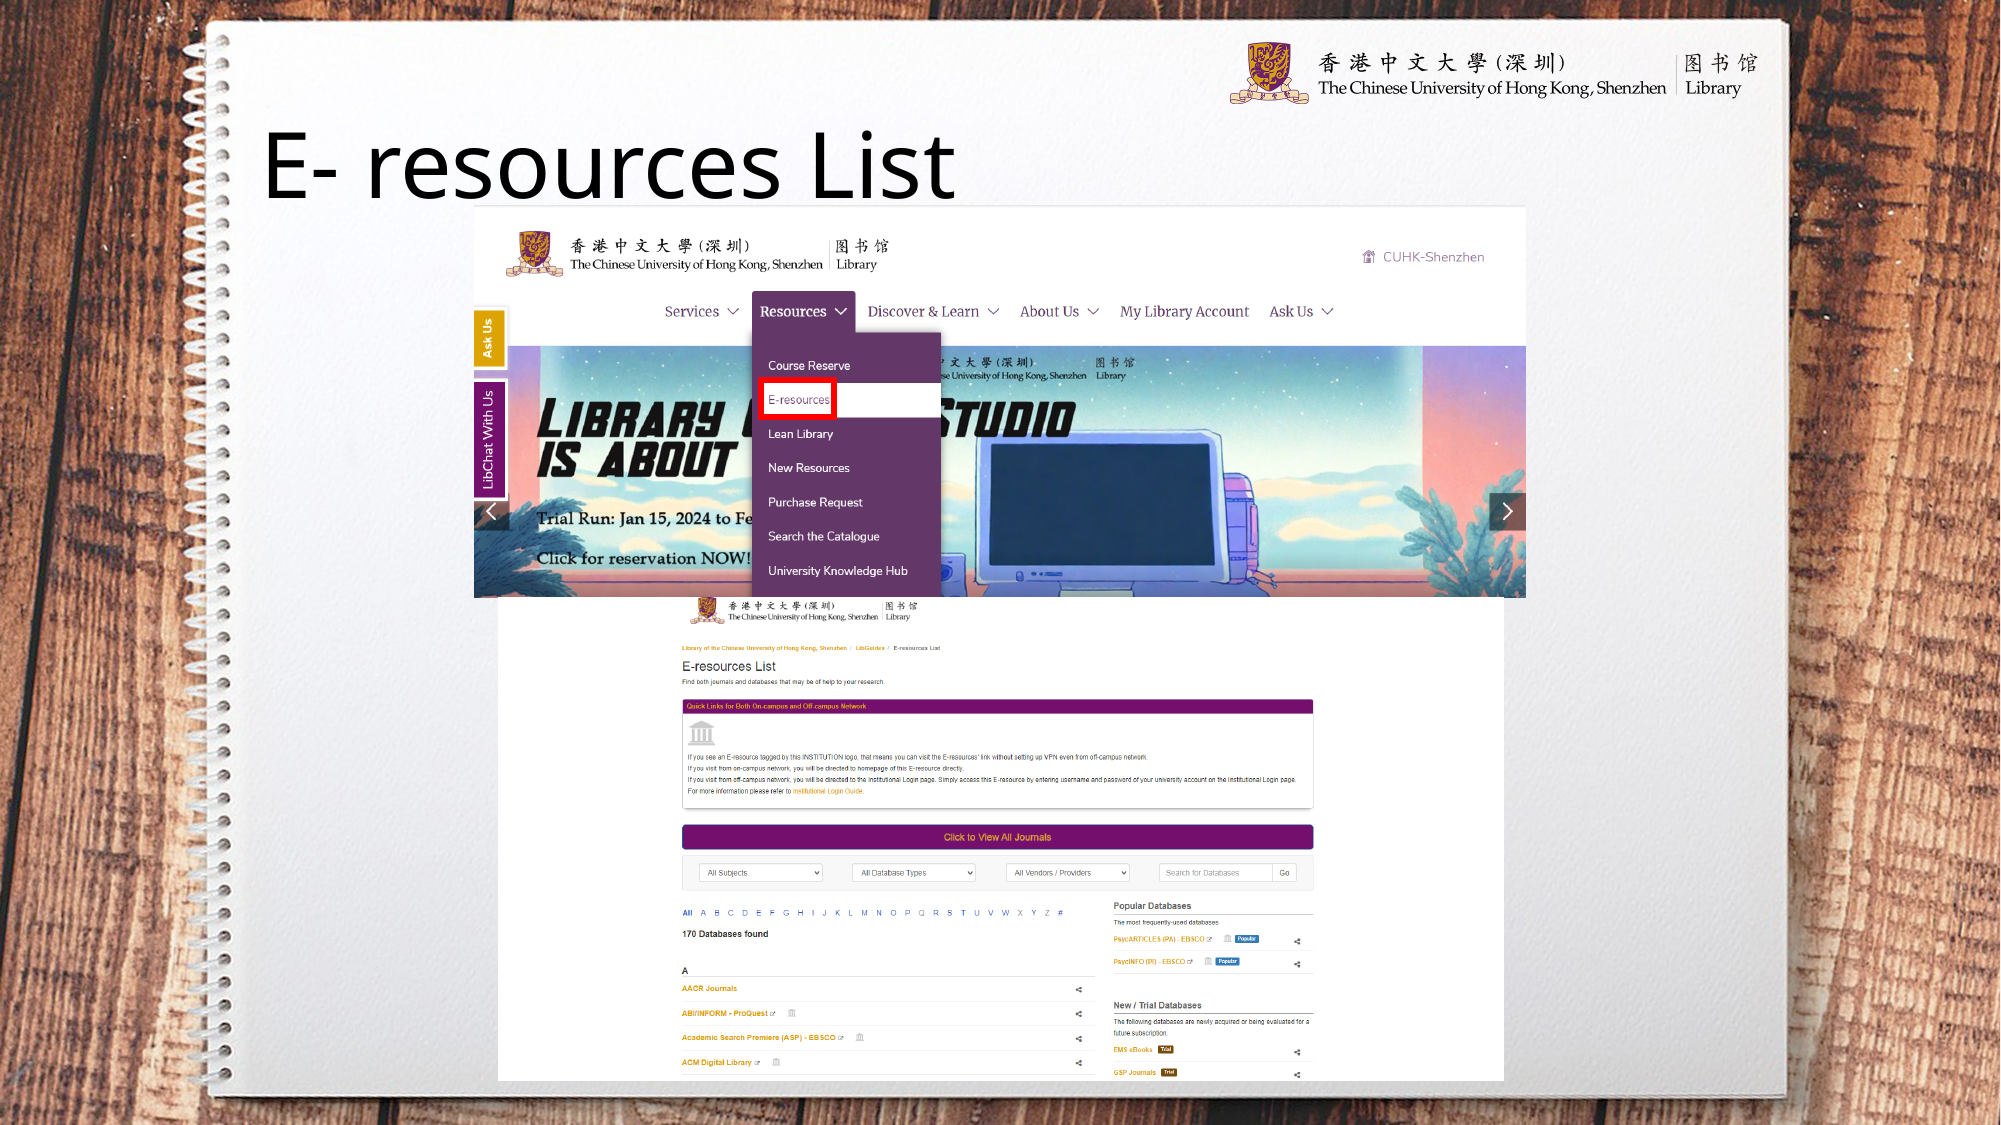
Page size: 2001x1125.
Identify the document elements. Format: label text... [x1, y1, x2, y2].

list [497, 597, 1504, 1081]
title E- resources List [244, 59, 1774, 278]
picture [0, 0, 2001, 1125]
